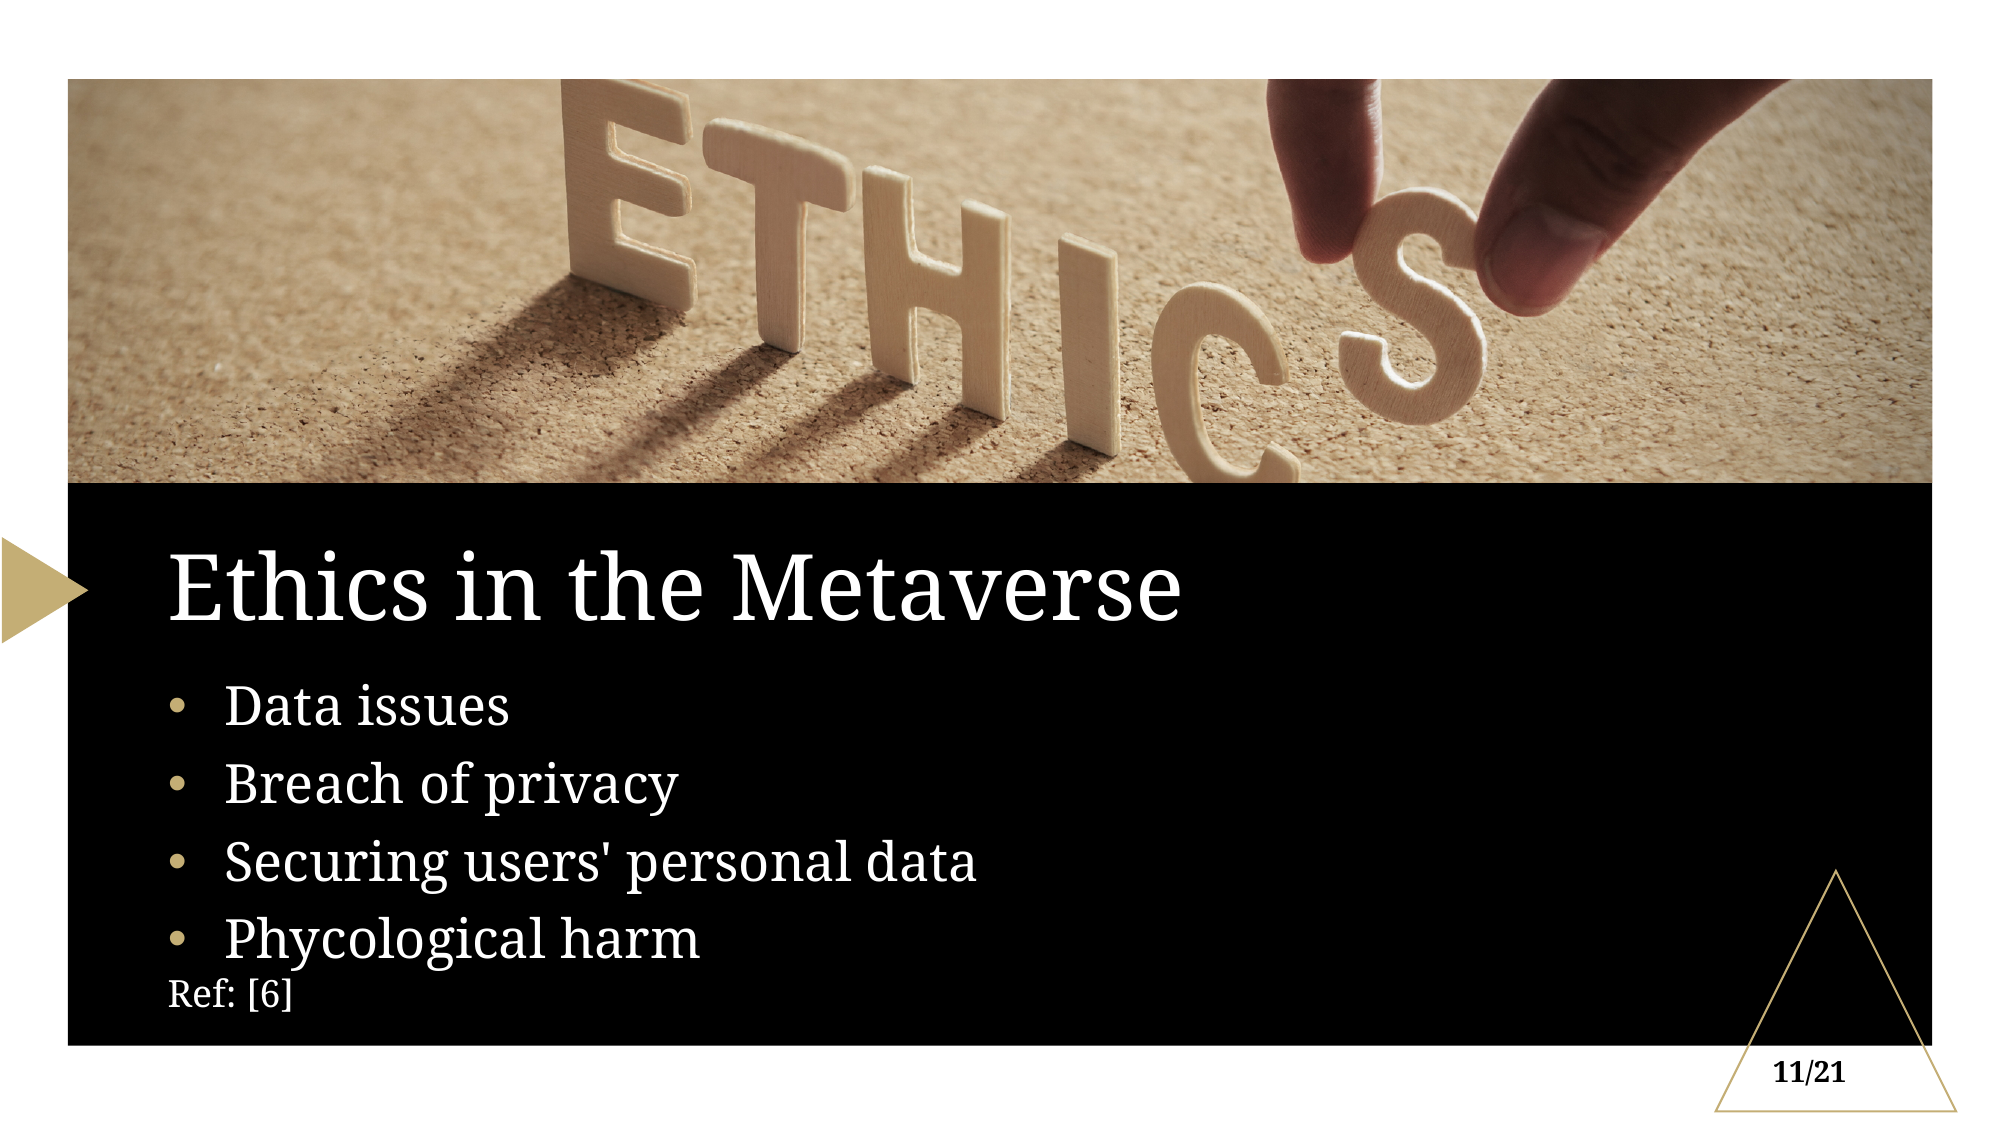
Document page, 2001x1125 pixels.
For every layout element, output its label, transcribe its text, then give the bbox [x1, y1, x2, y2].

list Data issues Breach of privacy Securing users' personal data Phycological harm [152, 671, 1868, 980]
picture [67, 79, 1933, 483]
title Ethics in the Metaverse [152, 515, 1868, 665]
slide_number 11/21 [1733, 1042, 1862, 1103]
text_box Ref: [6] [152, 962, 659, 1023]
